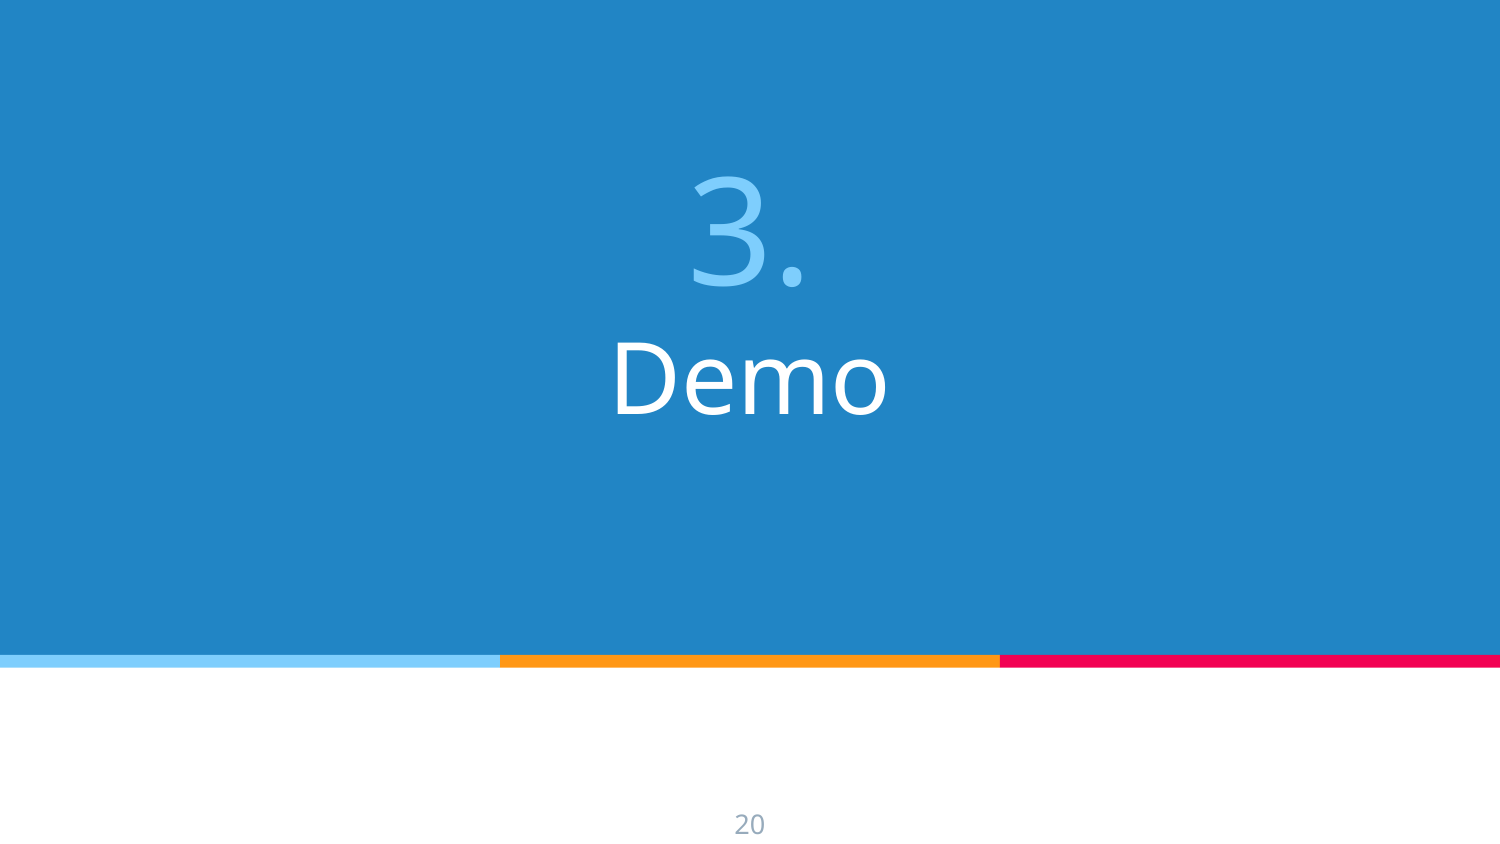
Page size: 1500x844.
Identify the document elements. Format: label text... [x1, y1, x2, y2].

title 3. Demo [112, 259, 1388, 450]
slide_number 20 [0, 792, 1500, 844]
